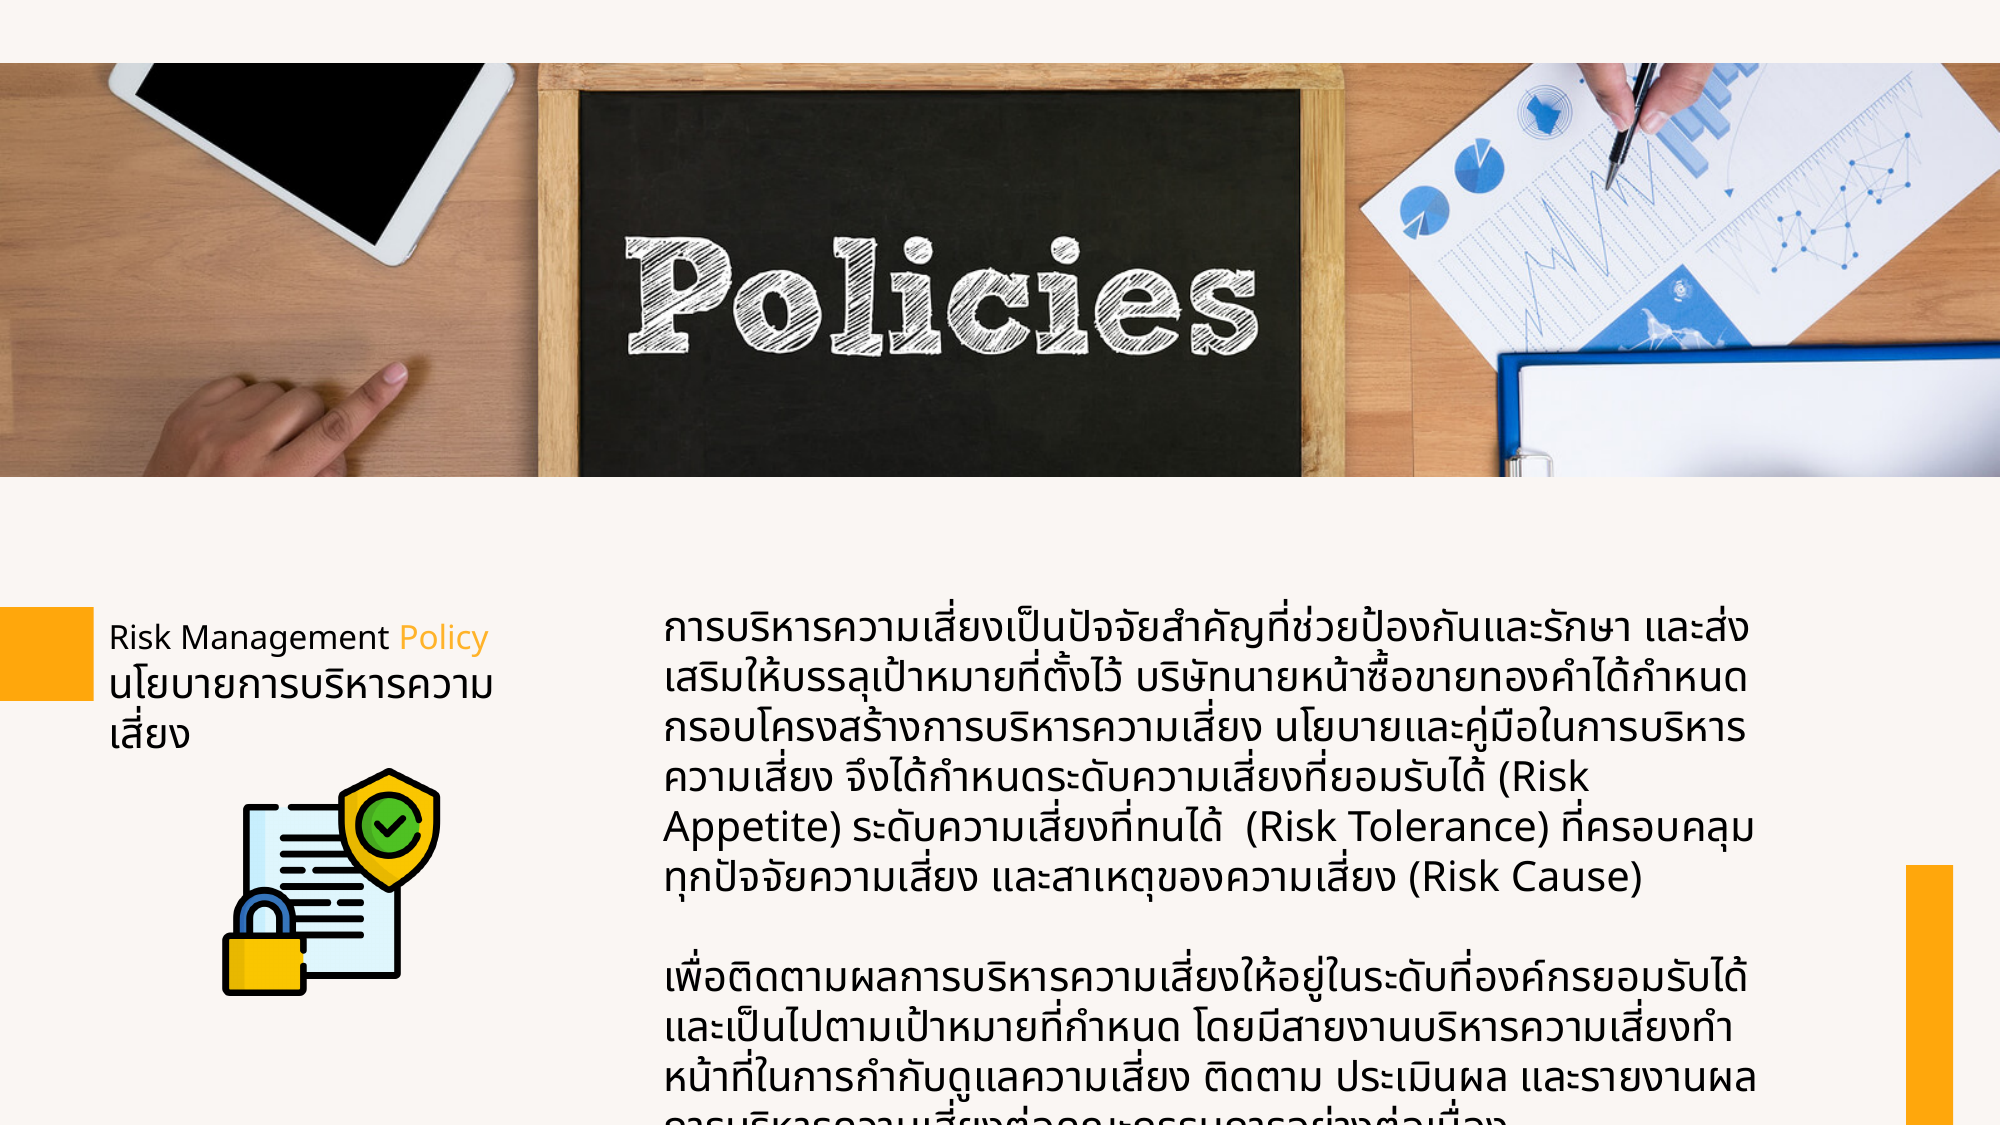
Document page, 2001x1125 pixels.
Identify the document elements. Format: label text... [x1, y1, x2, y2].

picture [0, 63, 2000, 477]
text_box การบริหารความเสี่ยงเป็นปัจจัยสำคัญที่ช่วยป้องกันและรักษา และส่งเสริมให้บรรลุเป้าหมายที่ตั้งไว้ บริษัทนายหน้าซื้อขายทองคำได้กำหนดกรอบโครงสร้างการบริหารความเสี่ยง นโยบายและคู่มือในการบริหารความเสี่ยง จึงได้กำหนดระดับความเสี่ยงที่ยอมรับได้ (Risk Appetite) ระดับความเสี่ยงที่ทนได้ (Risk Tolerance) ที่ครอบคลุมทุกปัจจัยความเสี่ยง และสาเหตุของความเสี่ยง (Risk Cause) เพื่อติดตามผลการบริหารความเสี่ยงให้อยู่ในระดับที่องค์กรยอมรับได้และเป็นไปตามเป้าหมายที่กำหนด โดยมีสายงานบริหารความเสี่ยงทำหน้าที่ในการกำกับดูแลความเสี่ยง ติดตาม ประเมินผล และรายงานผลการบริหารความเสี่ยงต่อคณะกรรมการอย่างต่อเนื่อง [648, 592, 1783, 1125]
text_box Risk Management Policy นโยบายการบริหารความเสี่ยง [93, 609, 569, 764]
picture [217, 768, 445, 996]
